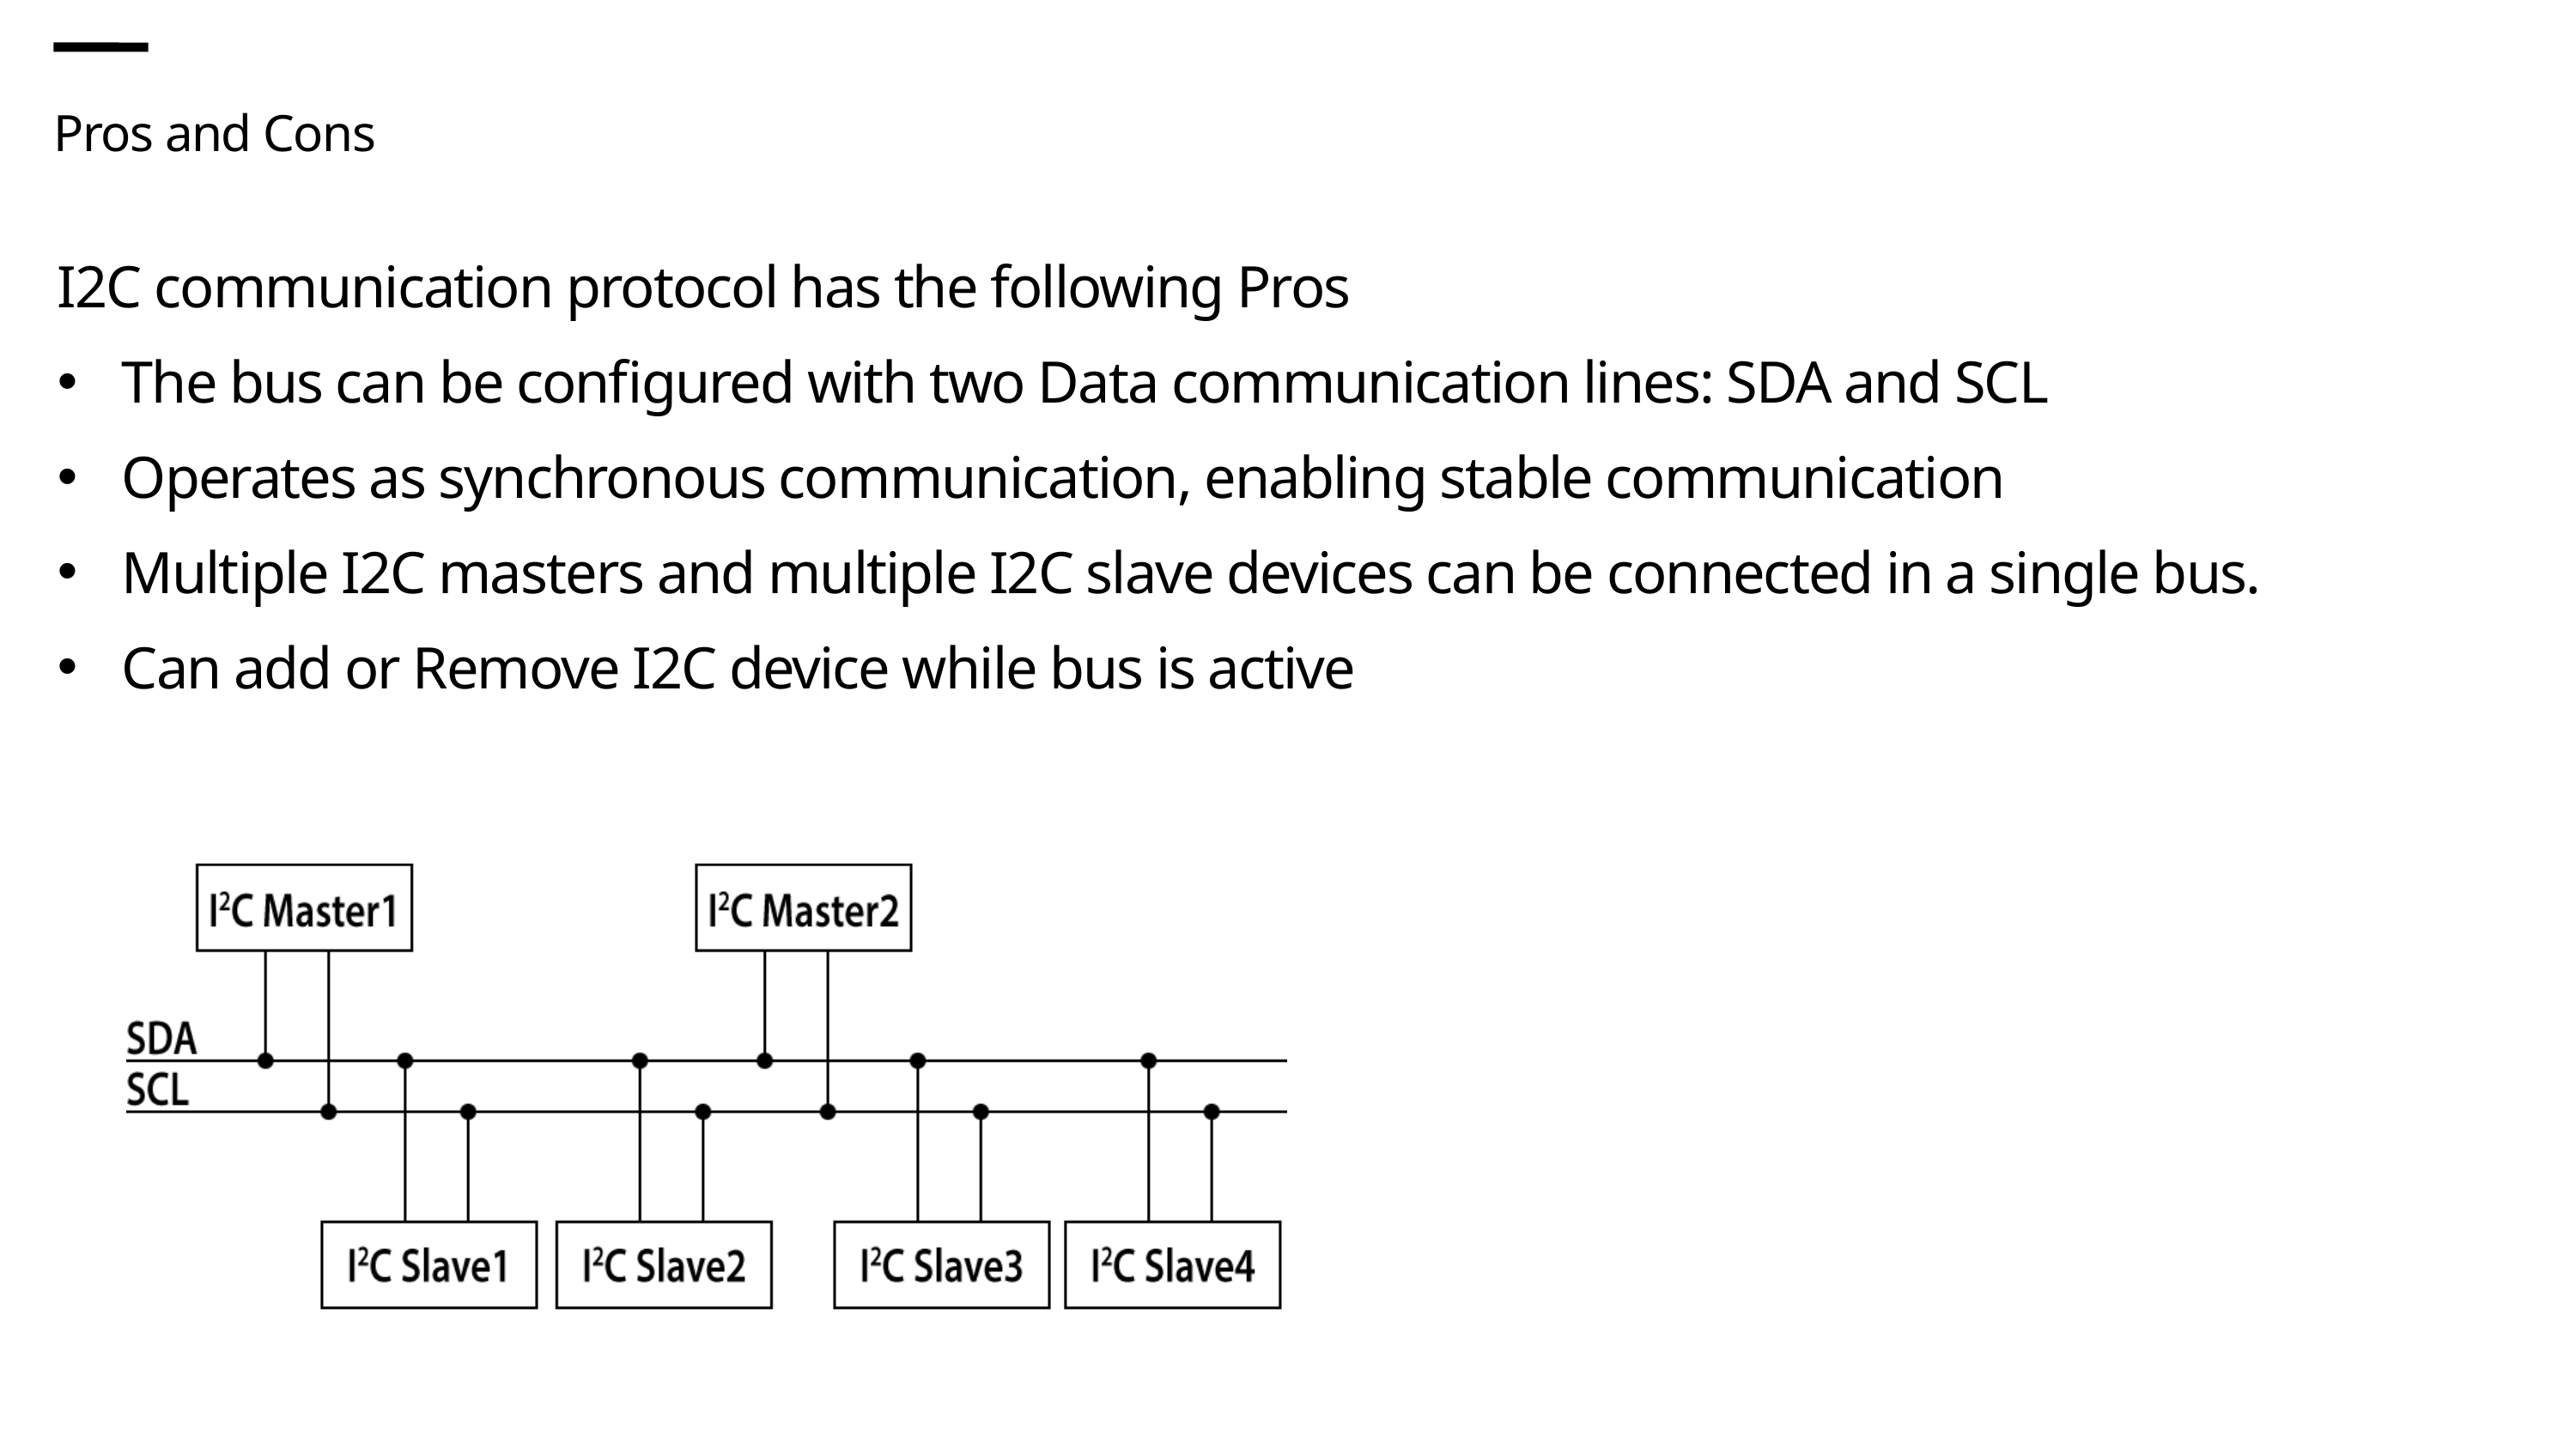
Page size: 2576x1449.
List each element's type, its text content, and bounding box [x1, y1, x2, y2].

text_box I2C communication protocol has the following Pros The bus can be configured with two Data communication lines: SDA and SCL Operates as synchronous communication, enabling stable communication Multiple I2C masters and multiple I2C slave devices can be connected in a single bus. Can add or Remove I2C device while bus is active [57, 224, 2360, 700]
picture [126, 863, 1288, 1311]
text_box Pros and Cons [53, 91, 724, 161]
